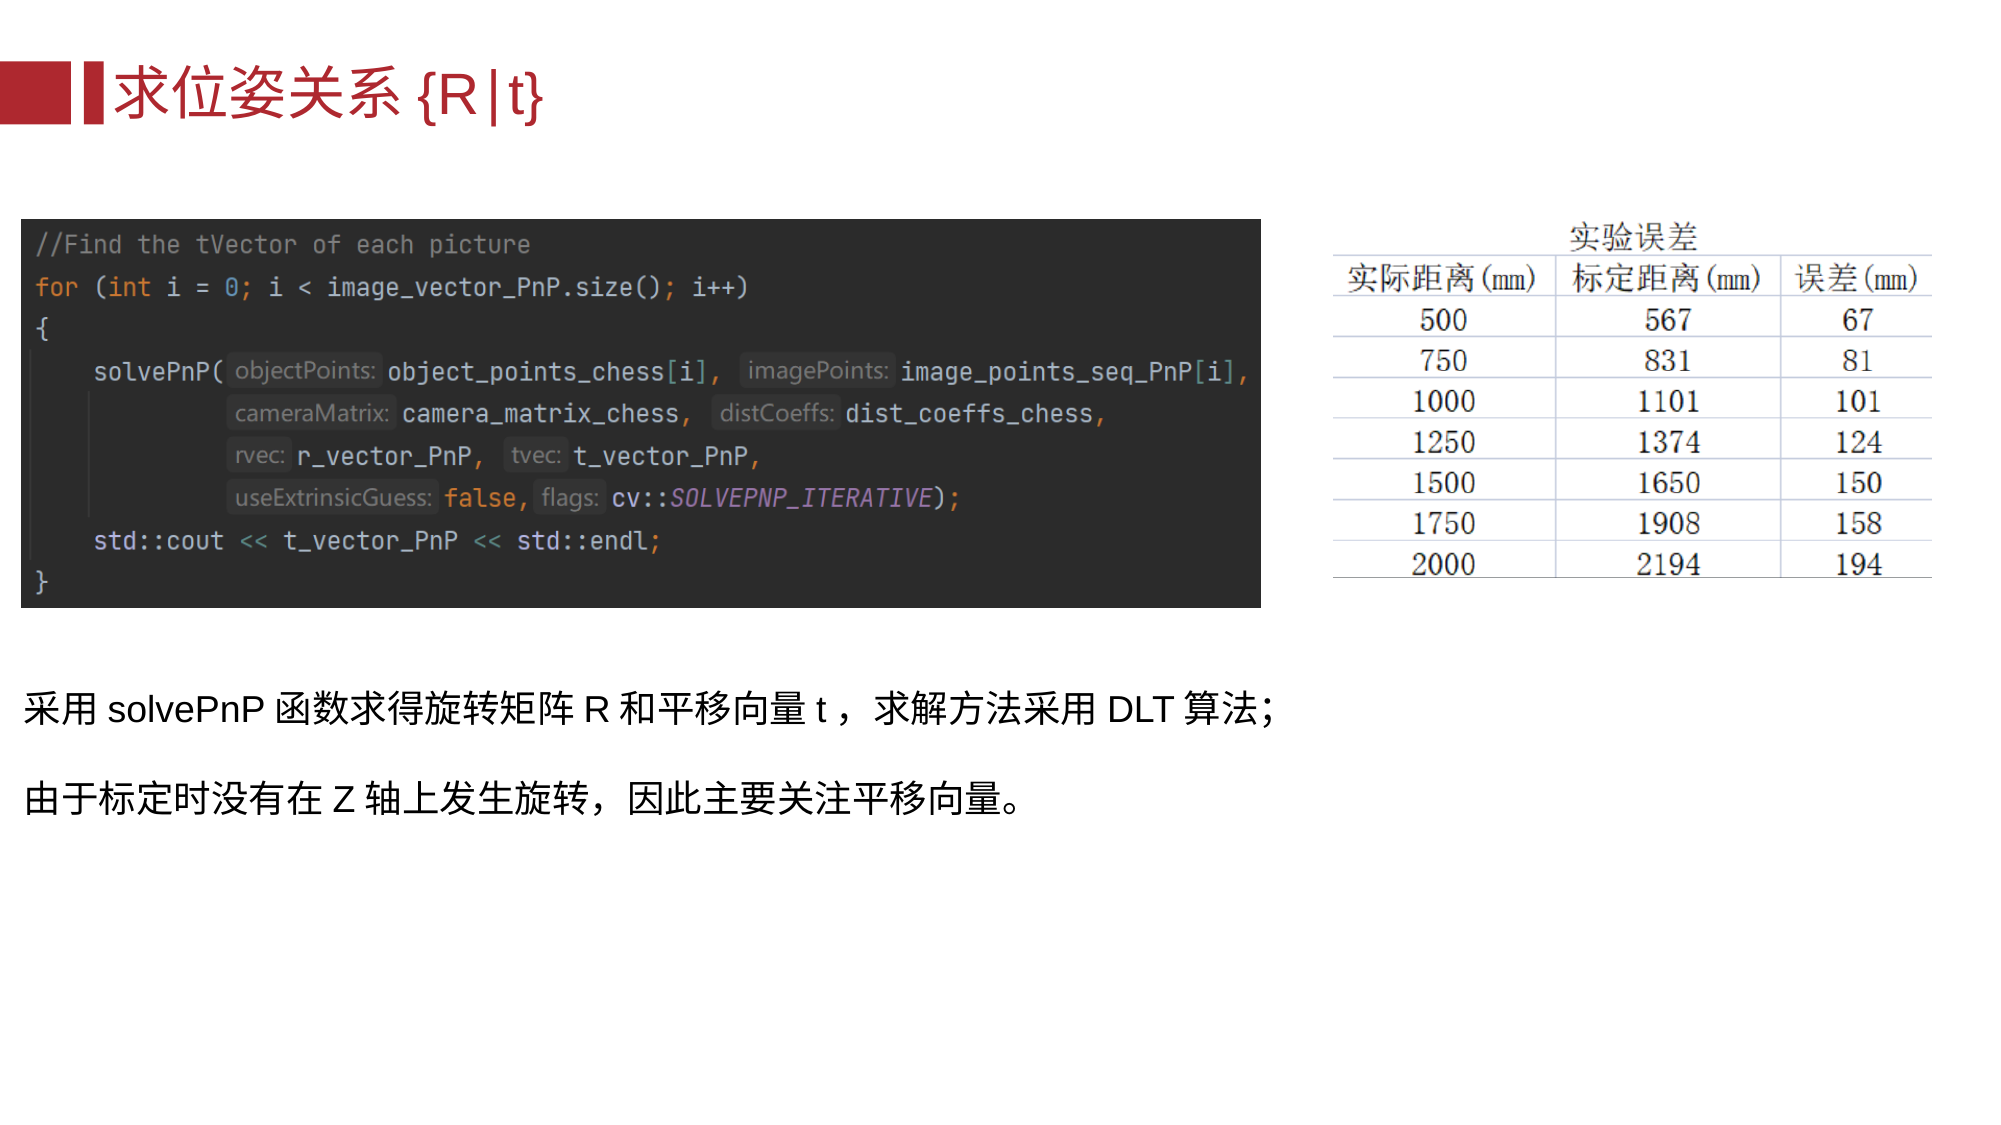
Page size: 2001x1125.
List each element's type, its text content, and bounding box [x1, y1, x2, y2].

list 求位姿关系{R∣t} [97, 56, 1102, 130]
picture [1333, 219, 1932, 578]
picture [21, 219, 1261, 609]
text_box 采用solvePnP函数求得旋转矩阵R和平移向量t，求解方法采用DLT算法； 由于标定时没有在Z轴上发生旋转，因此主要关注平移向量。 [8, 678, 1861, 828]
